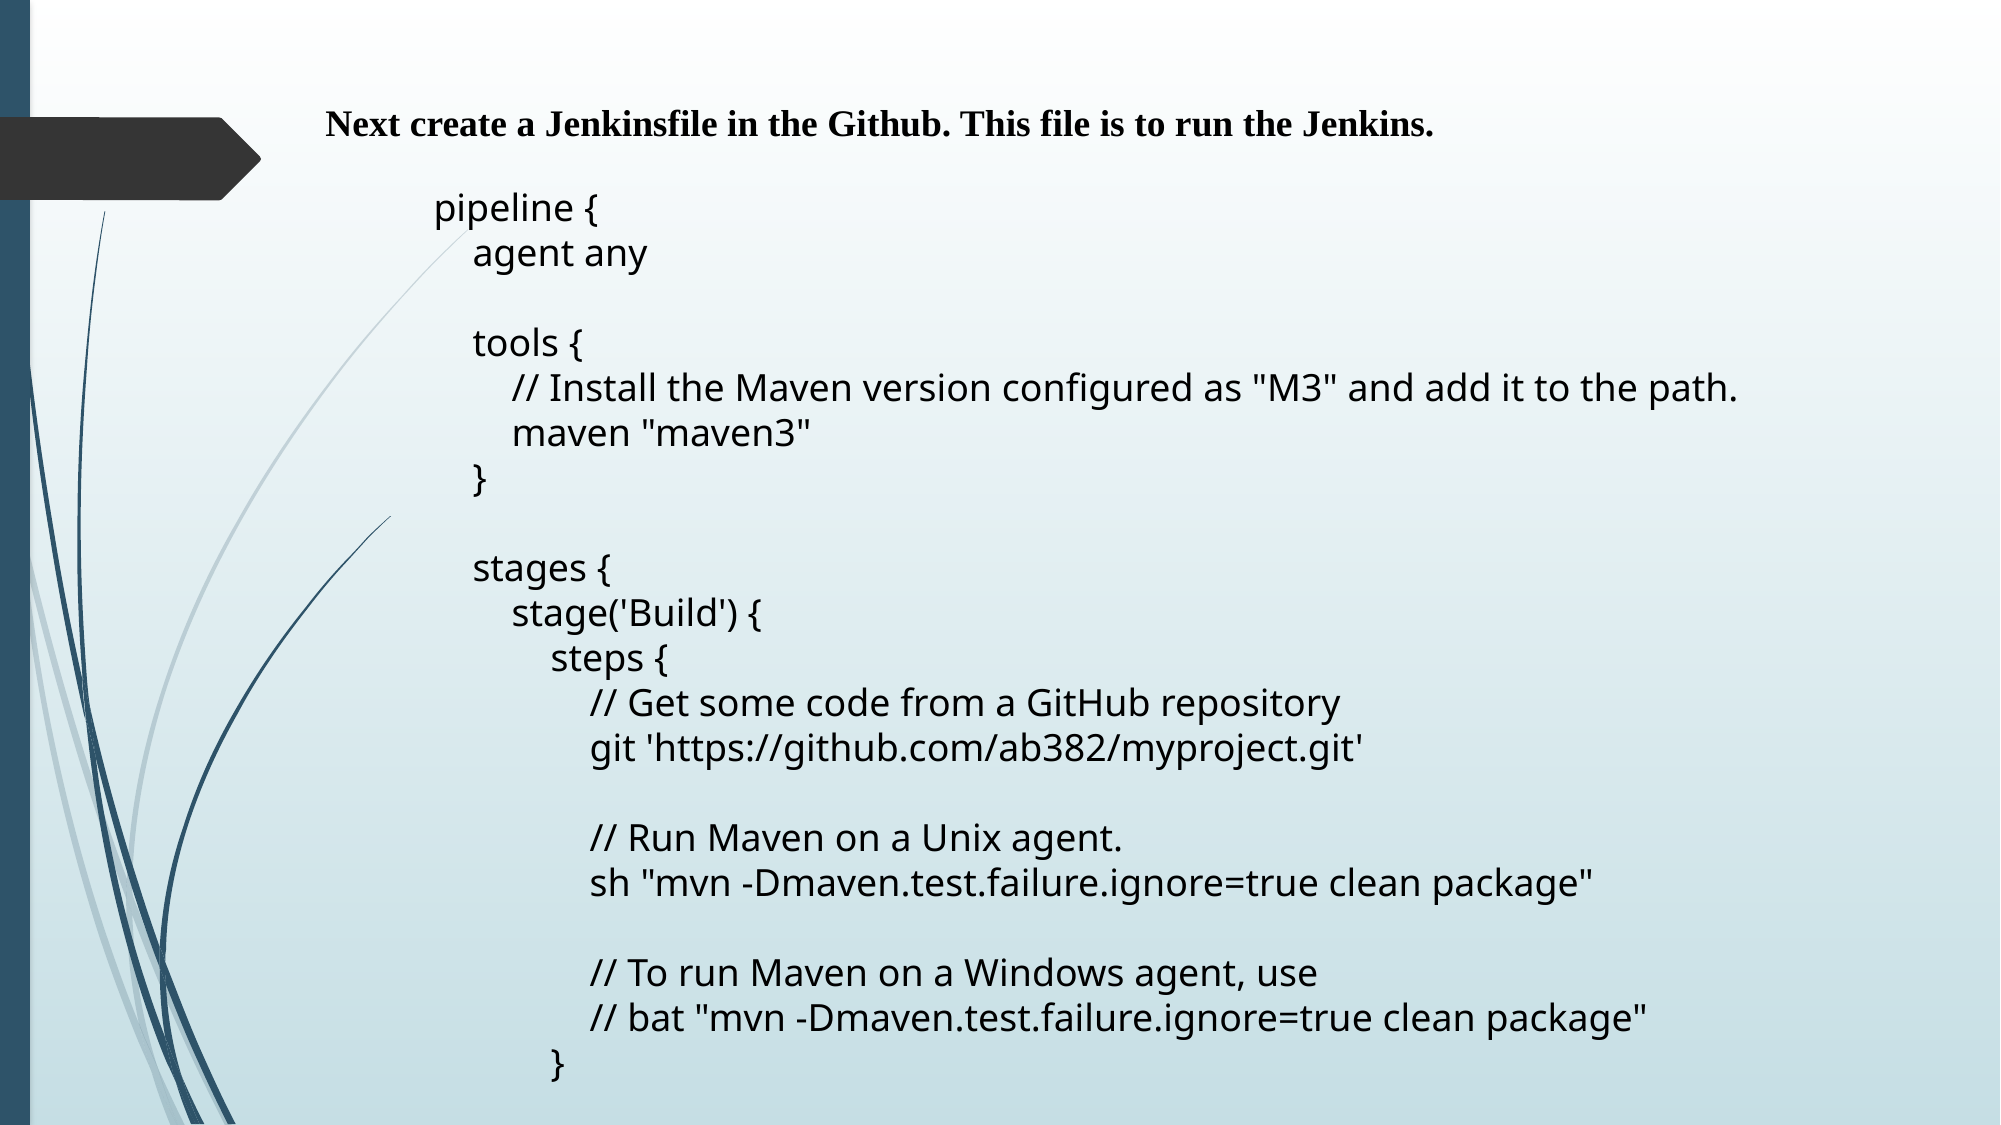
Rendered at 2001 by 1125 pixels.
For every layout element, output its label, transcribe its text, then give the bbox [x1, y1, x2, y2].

text_box pipeline { agent any tools { // Install the Maven version configured as "M3" and add it to the path. maven "maven3" } stages { stage('Build') { steps { // Get some code from a GitHub repository git 'https://github.com/ab382/myproject.git' // Run Maven on a Unix agent. sh "mvn -Dmaven.test.failure.ignore=true clean package" // To run Maven on a Windows agent, use // bat "mvn -Dmaven.test.failure.ignore=true clean package" } [418, 176, 2000, 1125]
text_box Next create a Jenkinsfile in the Github. This file is to run the Jenkins. [310, 90, 1507, 151]
